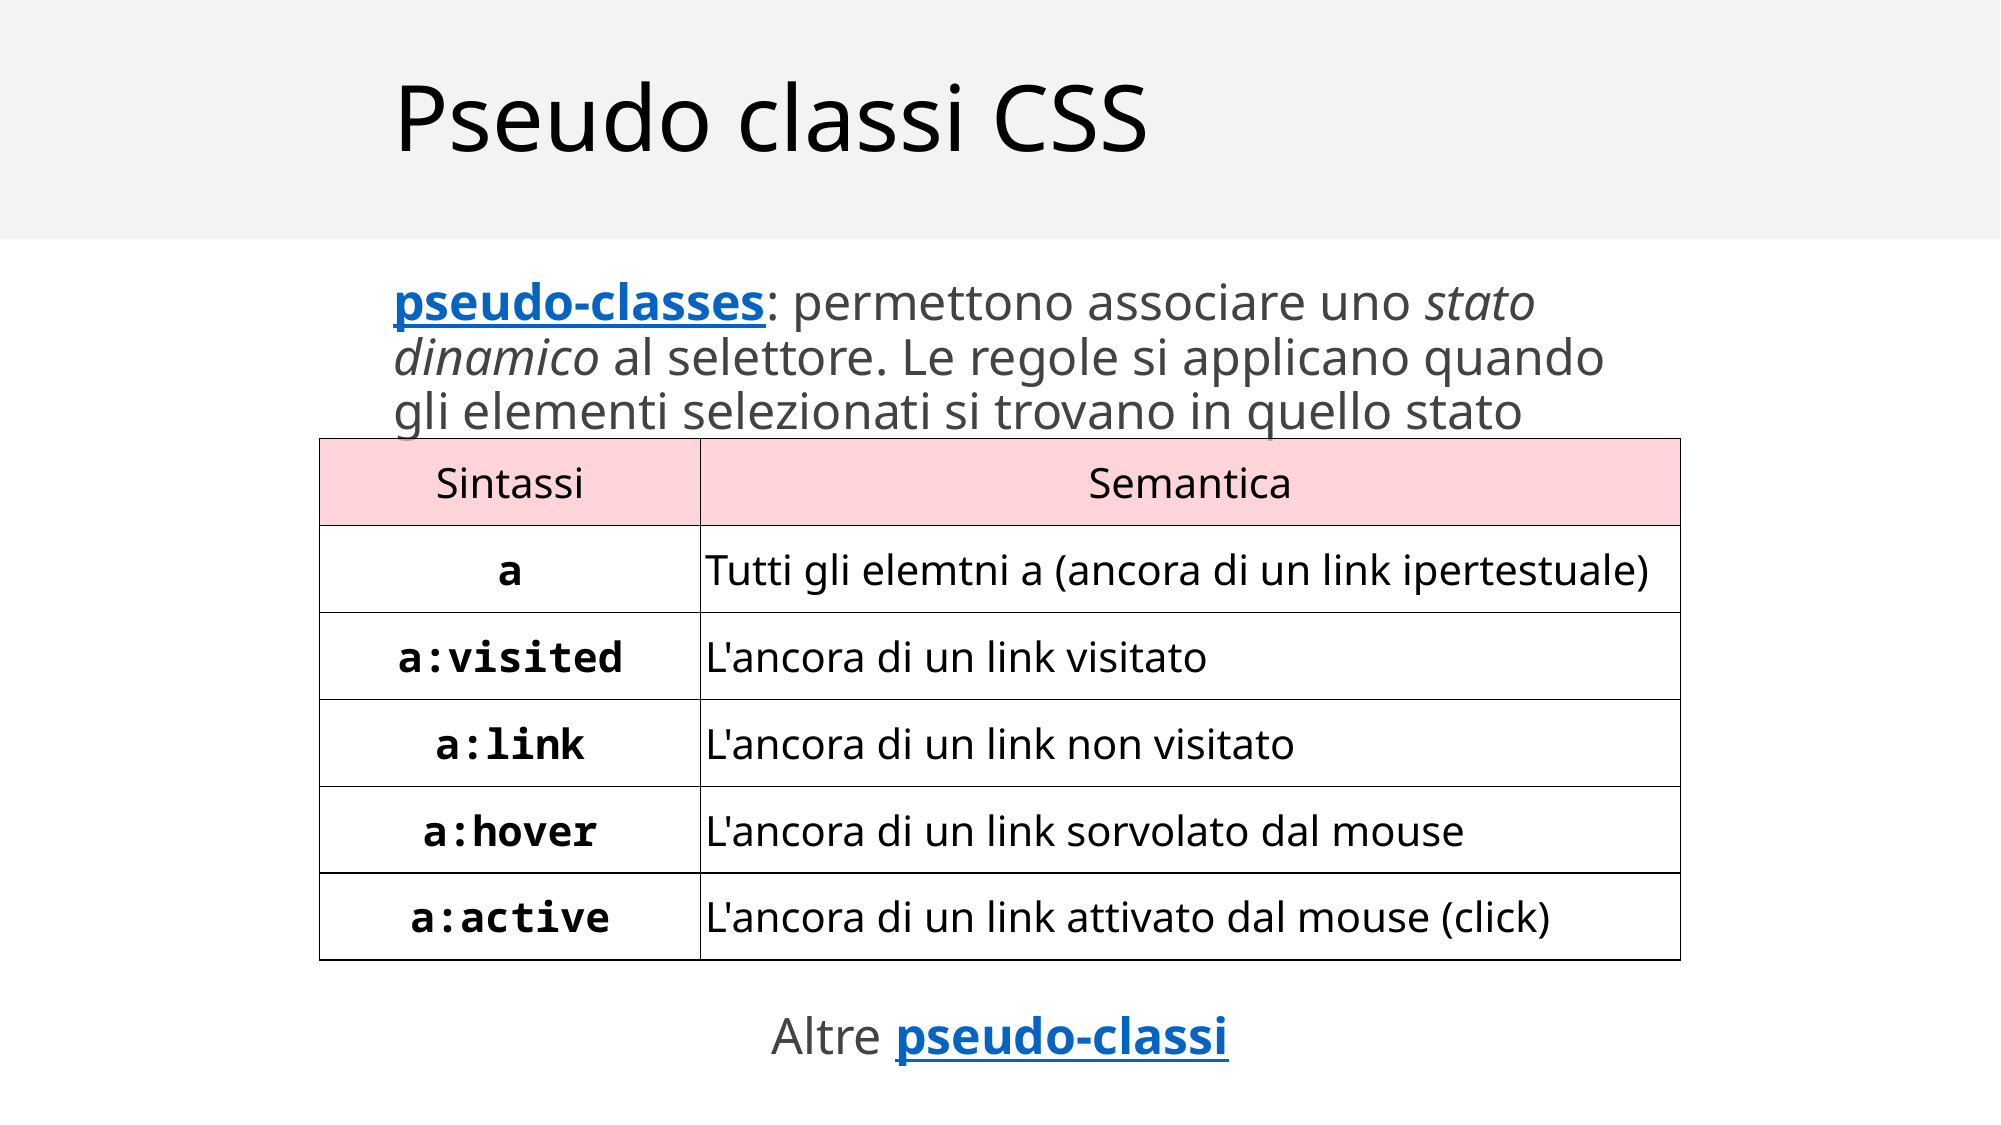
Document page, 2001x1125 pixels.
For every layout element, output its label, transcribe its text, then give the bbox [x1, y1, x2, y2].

table_cell a [320, 526, 700, 612]
table_header Sintassi [320, 439, 700, 525]
table_cell a:active [320, 874, 700, 959]
title Pseudo classi CSS [378, 56, 1622, 183]
table_cell a:link [320, 700, 700, 786]
table_cell L'ancora di un link attivato dal mouse (click) [701, 874, 1680, 959]
table_cell L'ancora di un link visitato [701, 613, 1680, 699]
table_header Semantica [701, 439, 1680, 525]
table_cell a:hover [320, 787, 700, 872]
table_cell L'ancora di un link non visitato [701, 700, 1680, 786]
list Altre pseudo-classi [378, 990, 1622, 1116]
table_cell a:visited [320, 613, 700, 699]
list pseudo-classes: permettono associare uno stato dinamico al selettore. Le regole si applicano quando gli elementi selezionati si trovano in quello stato [378, 255, 1622, 438]
table_cell Tutti gli elemtni a (ancora di un link ipertestuale) [701, 526, 1680, 612]
table_cell L'ancora di un link sorvolato dal mouse [701, 787, 1680, 872]
